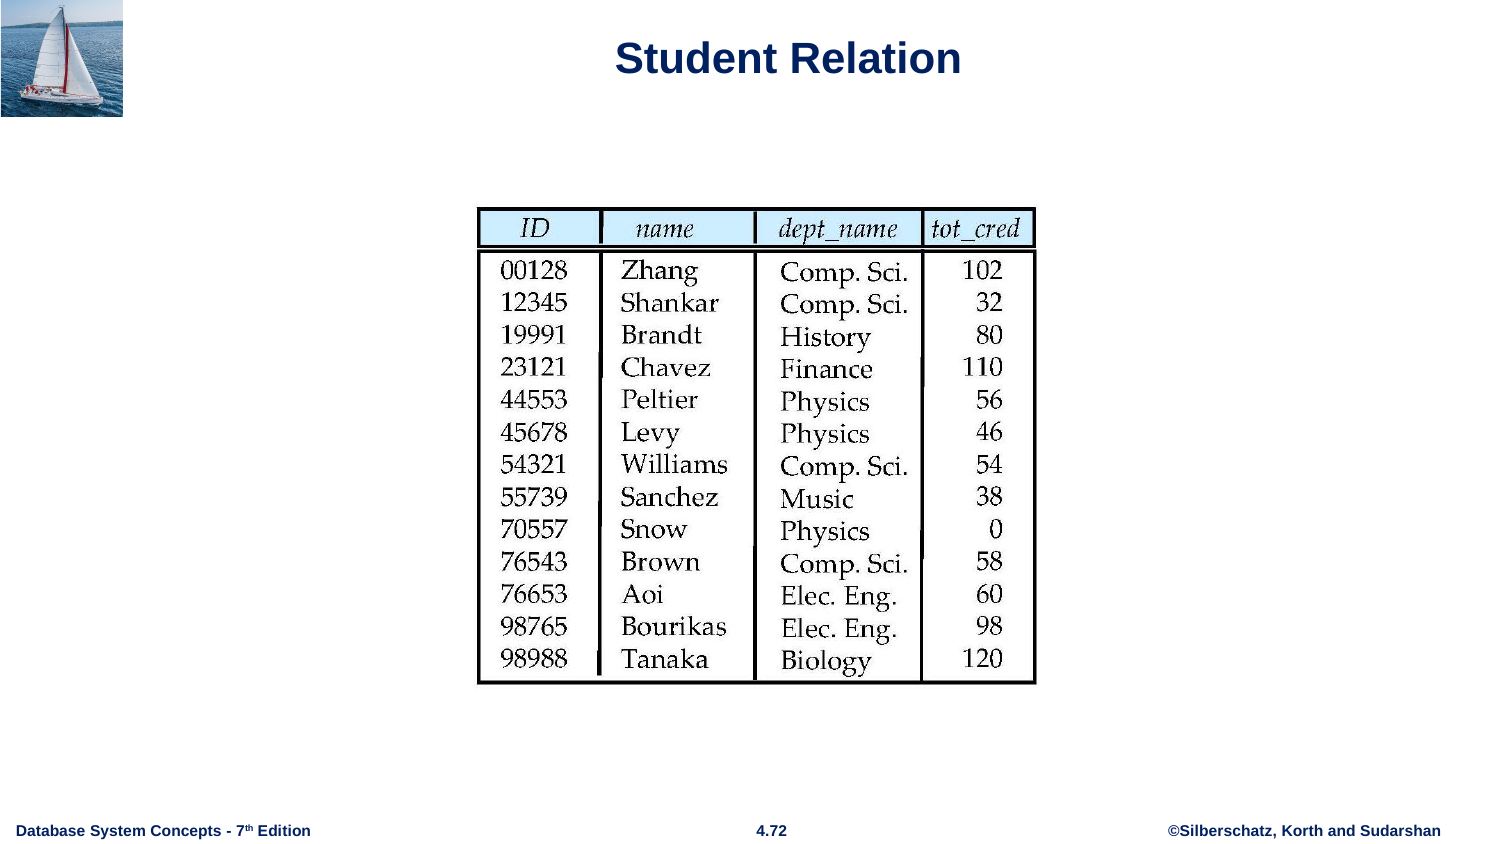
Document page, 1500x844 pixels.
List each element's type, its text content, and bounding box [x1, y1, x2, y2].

title Student Relation [125, 14, 1452, 90]
picture [0, 0, 123, 117]
picture [469, 195, 1039, 703]
